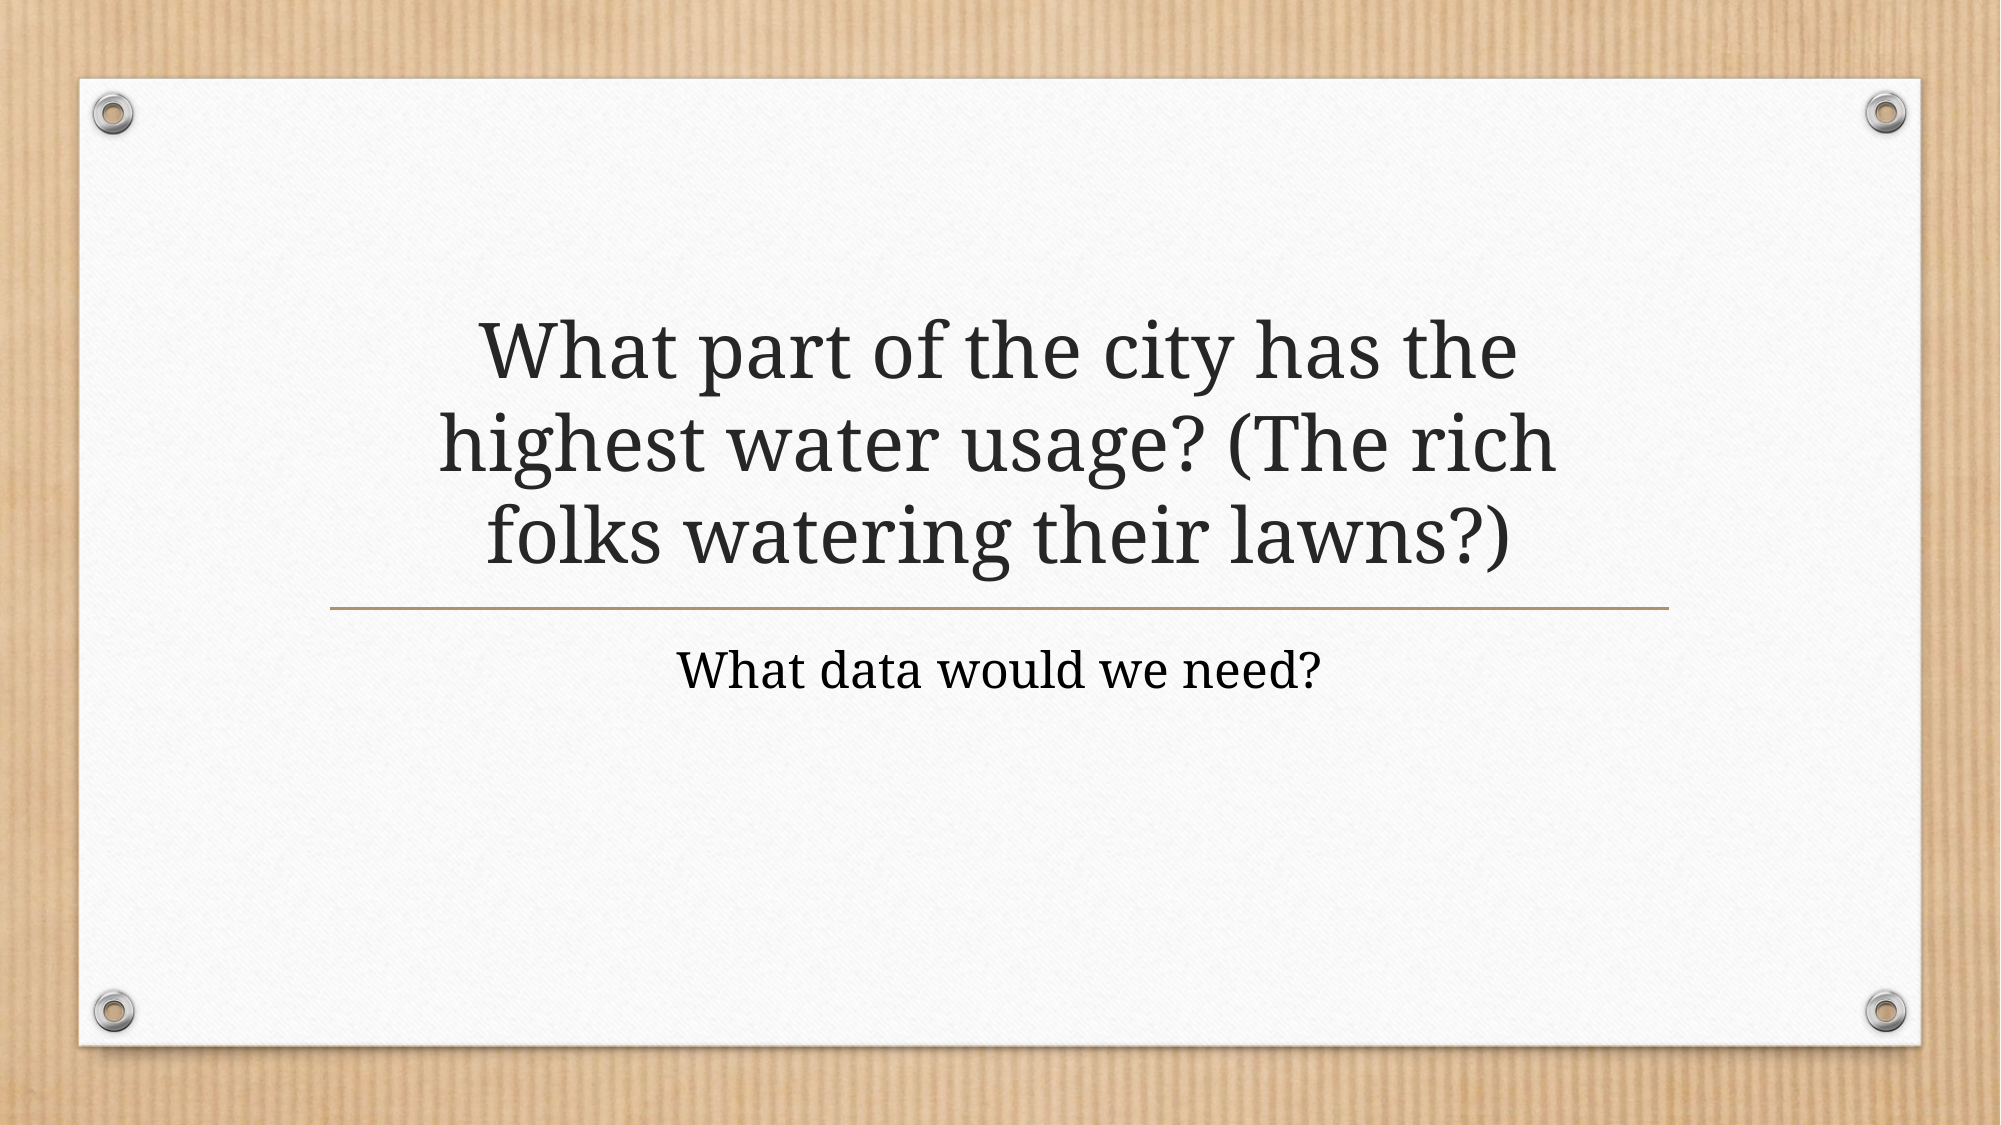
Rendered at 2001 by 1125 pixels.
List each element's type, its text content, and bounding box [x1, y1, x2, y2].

title What part of the city has the highest water usage? (The rich folks watering their lawns?) [330, 287, 1669, 587]
list What data would we need? [330, 630, 1669, 788]
picture [0, 0, 2001, 1125]
